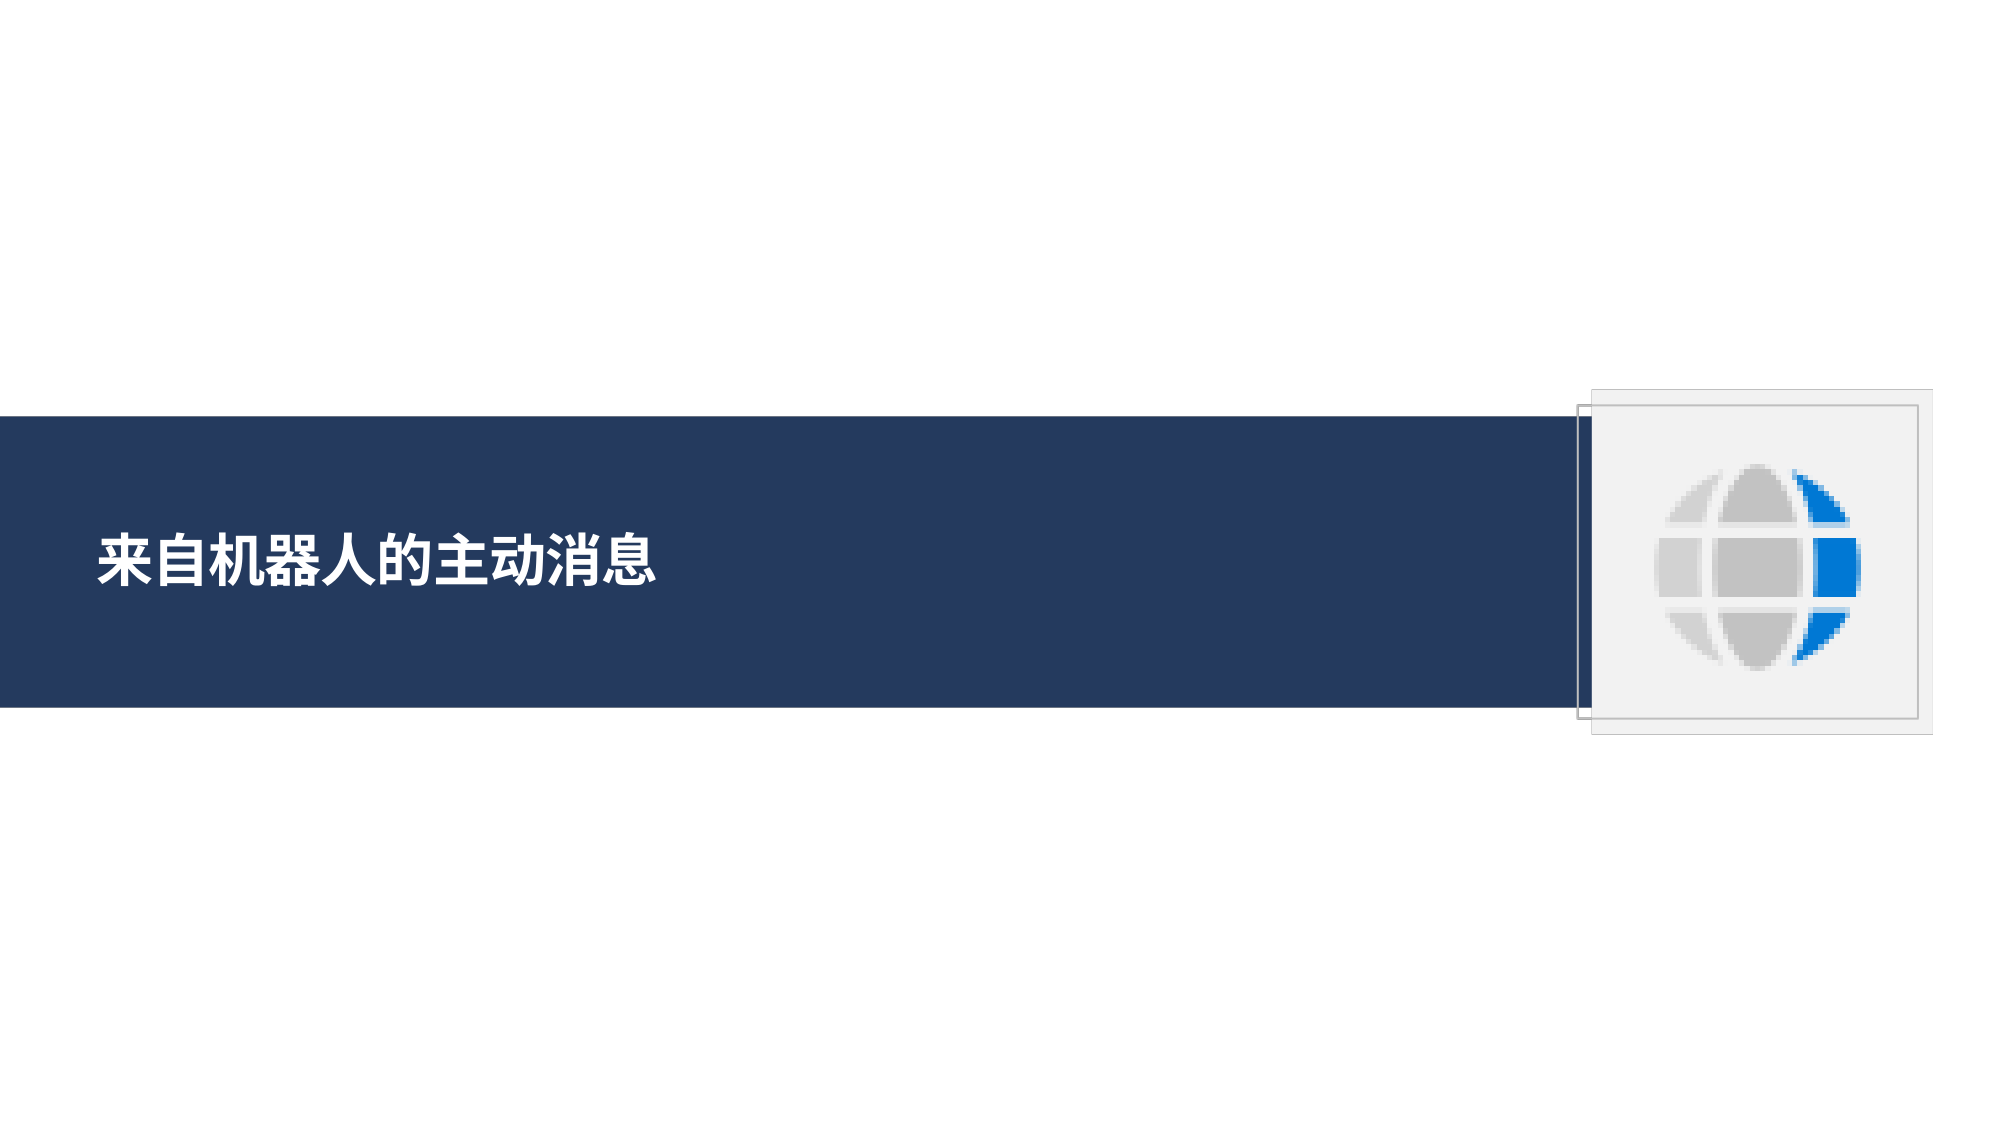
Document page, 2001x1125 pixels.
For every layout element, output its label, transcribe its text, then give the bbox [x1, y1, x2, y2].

picture [0, 0, 2001, 1125]
title 来自机器人的主动消息 [96, 531, 1549, 594]
